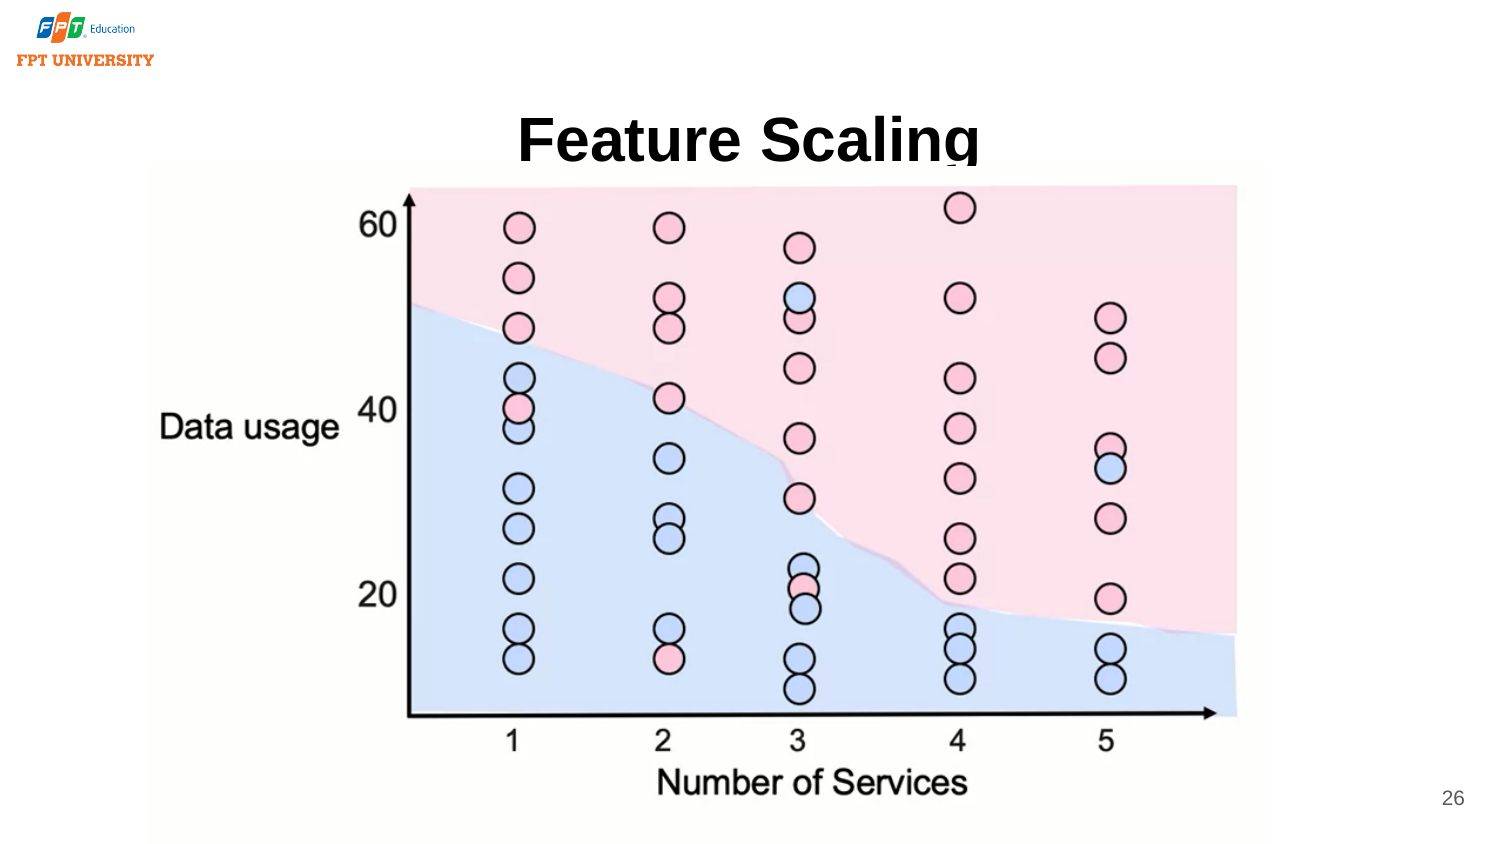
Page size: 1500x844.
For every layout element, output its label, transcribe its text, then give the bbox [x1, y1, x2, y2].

slide_number 26 [1389, 764, 1480, 830]
title Feature Scaling [51, 72, 1449, 167]
picture [11, 1, 160, 77]
picture [146, 166, 1266, 844]
